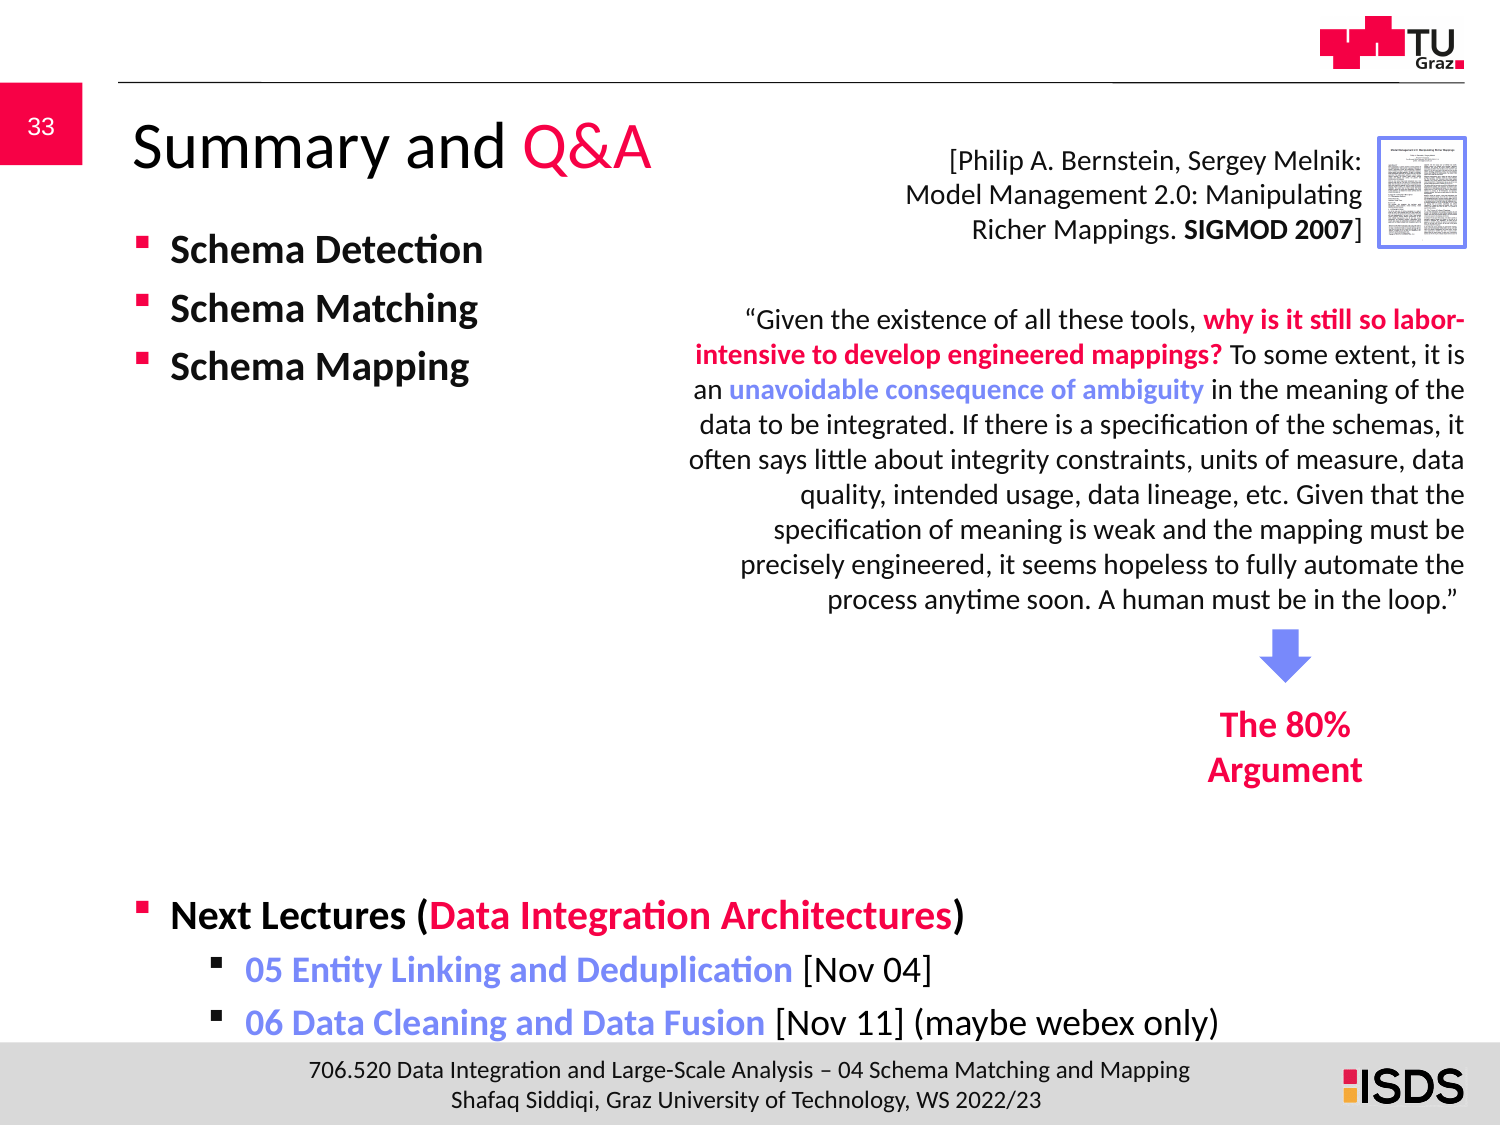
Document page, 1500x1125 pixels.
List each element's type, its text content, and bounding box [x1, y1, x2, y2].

text_box [1257, 628, 1314, 684]
text_box “Given the existence of all these tools, why is it still so labor-intensive to develop engineered mappings? To some extent, it is an unavoidable consequence of ambiguity in the meaning of the data to be integrated. If there is a specification of the schemas, it often says little about integrity constraints, units of measure, data quality, intended usage, data lineage, etc. Given that the specification of meaning is weak and the mapping must be precisely engineered, it seems hopeless to fully automate the process anytime soon. A human must be in the loop.” [687, 293, 1466, 623]
picture [1320, 16, 1464, 69]
title Summary and Q&A [118, 94, 1463, 214]
text_box The 80% Argument [1142, 692, 1428, 797]
list Schema Detection Schema Matching Schema Mapping Next Lectures (Data Integration Architectures) 05 Entity Linking and Deduplication [Nov 04] 06 Data Cleaning and Data Fusion [Nov 11] (maybe webex only) [118, 214, 1469, 1032]
picture [1339, 1065, 1468, 1107]
picture [1381, 139, 1463, 245]
text_box [Philip A. Bernstein, Sergey Melnik: Model Management 2.0: Manipulating Richer Mappings. SIGMOD 2007] [869, 133, 1378, 254]
